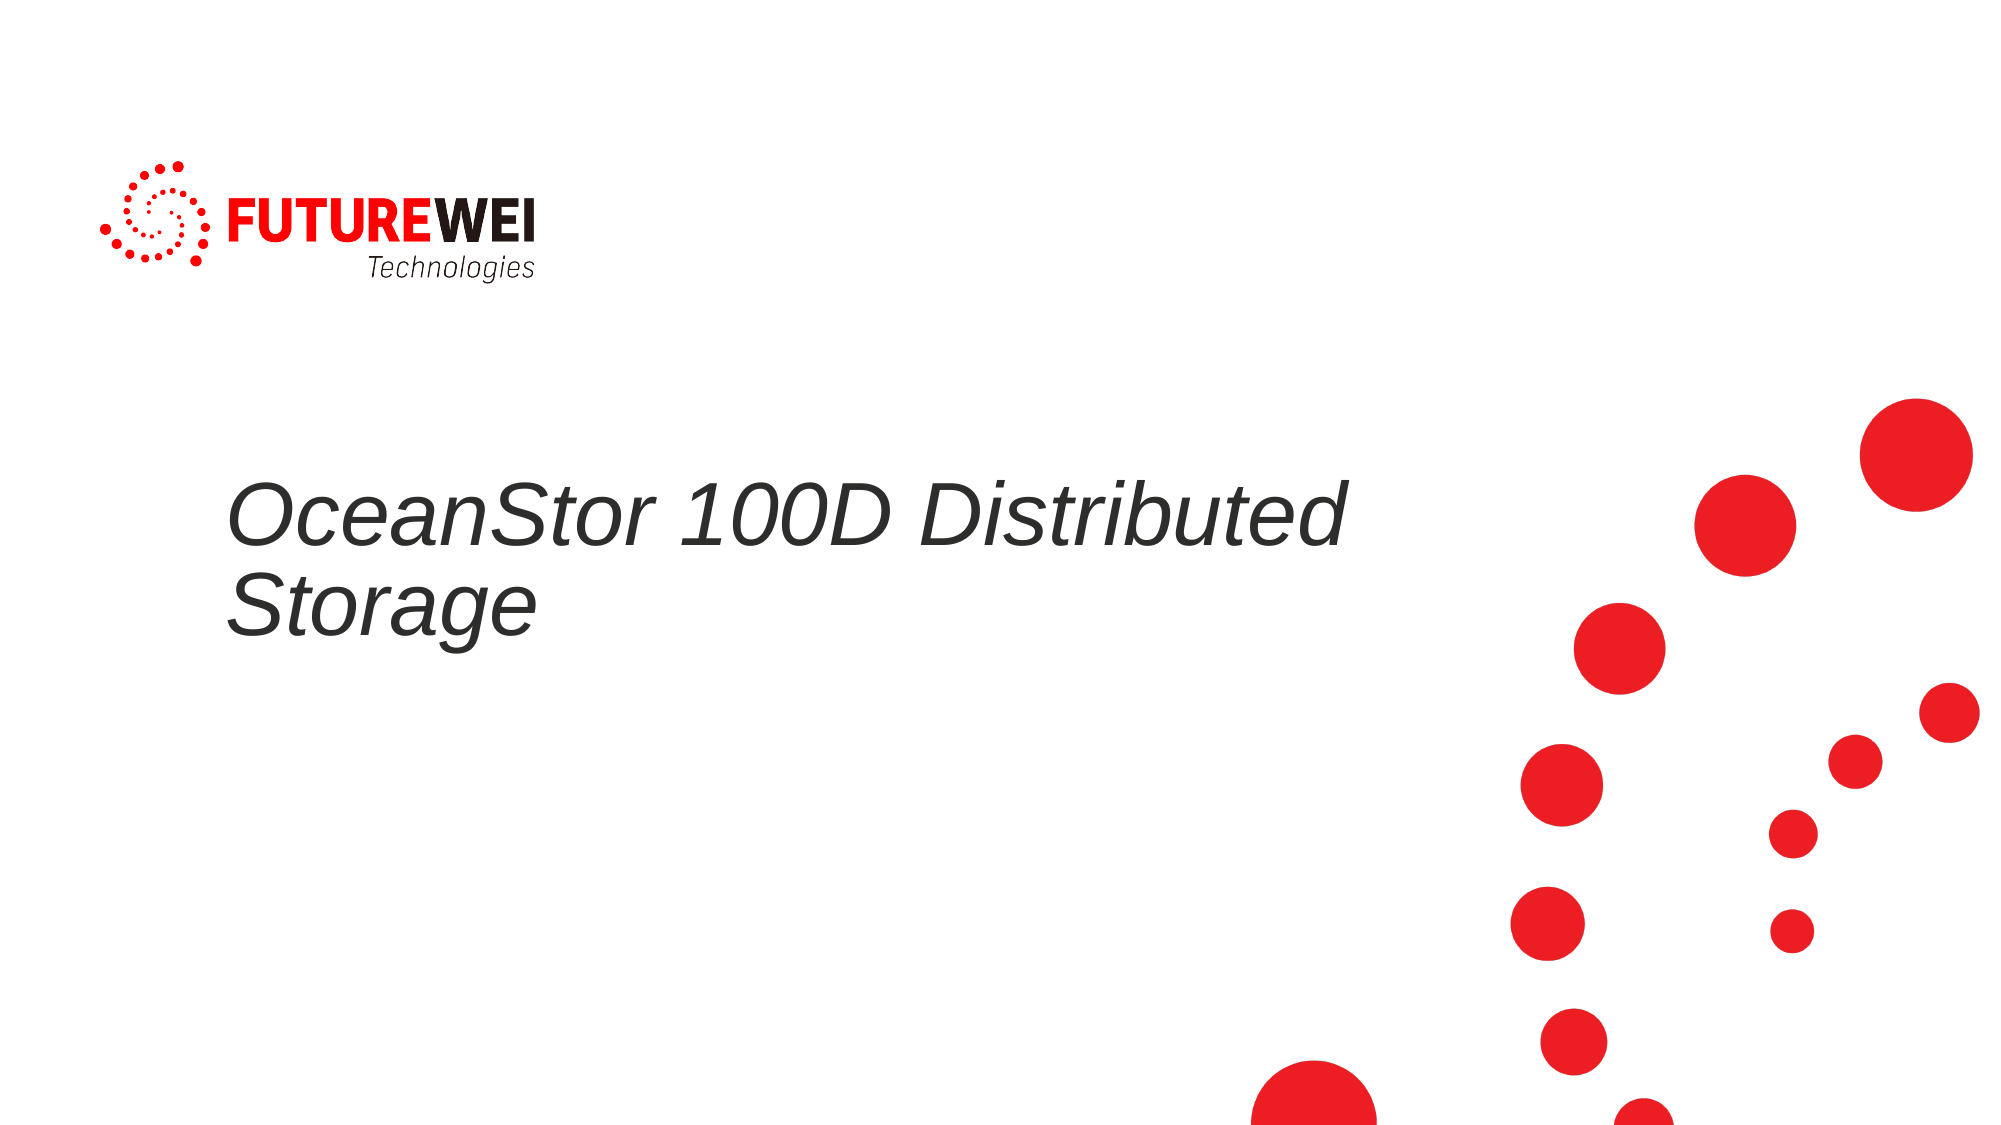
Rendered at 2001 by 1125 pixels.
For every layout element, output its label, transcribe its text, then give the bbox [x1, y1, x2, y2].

picture [1223, 351, 2000, 1125]
picture [56, 117, 577, 311]
title OceanStor 100D Distributed Storage [210, 463, 1430, 662]
